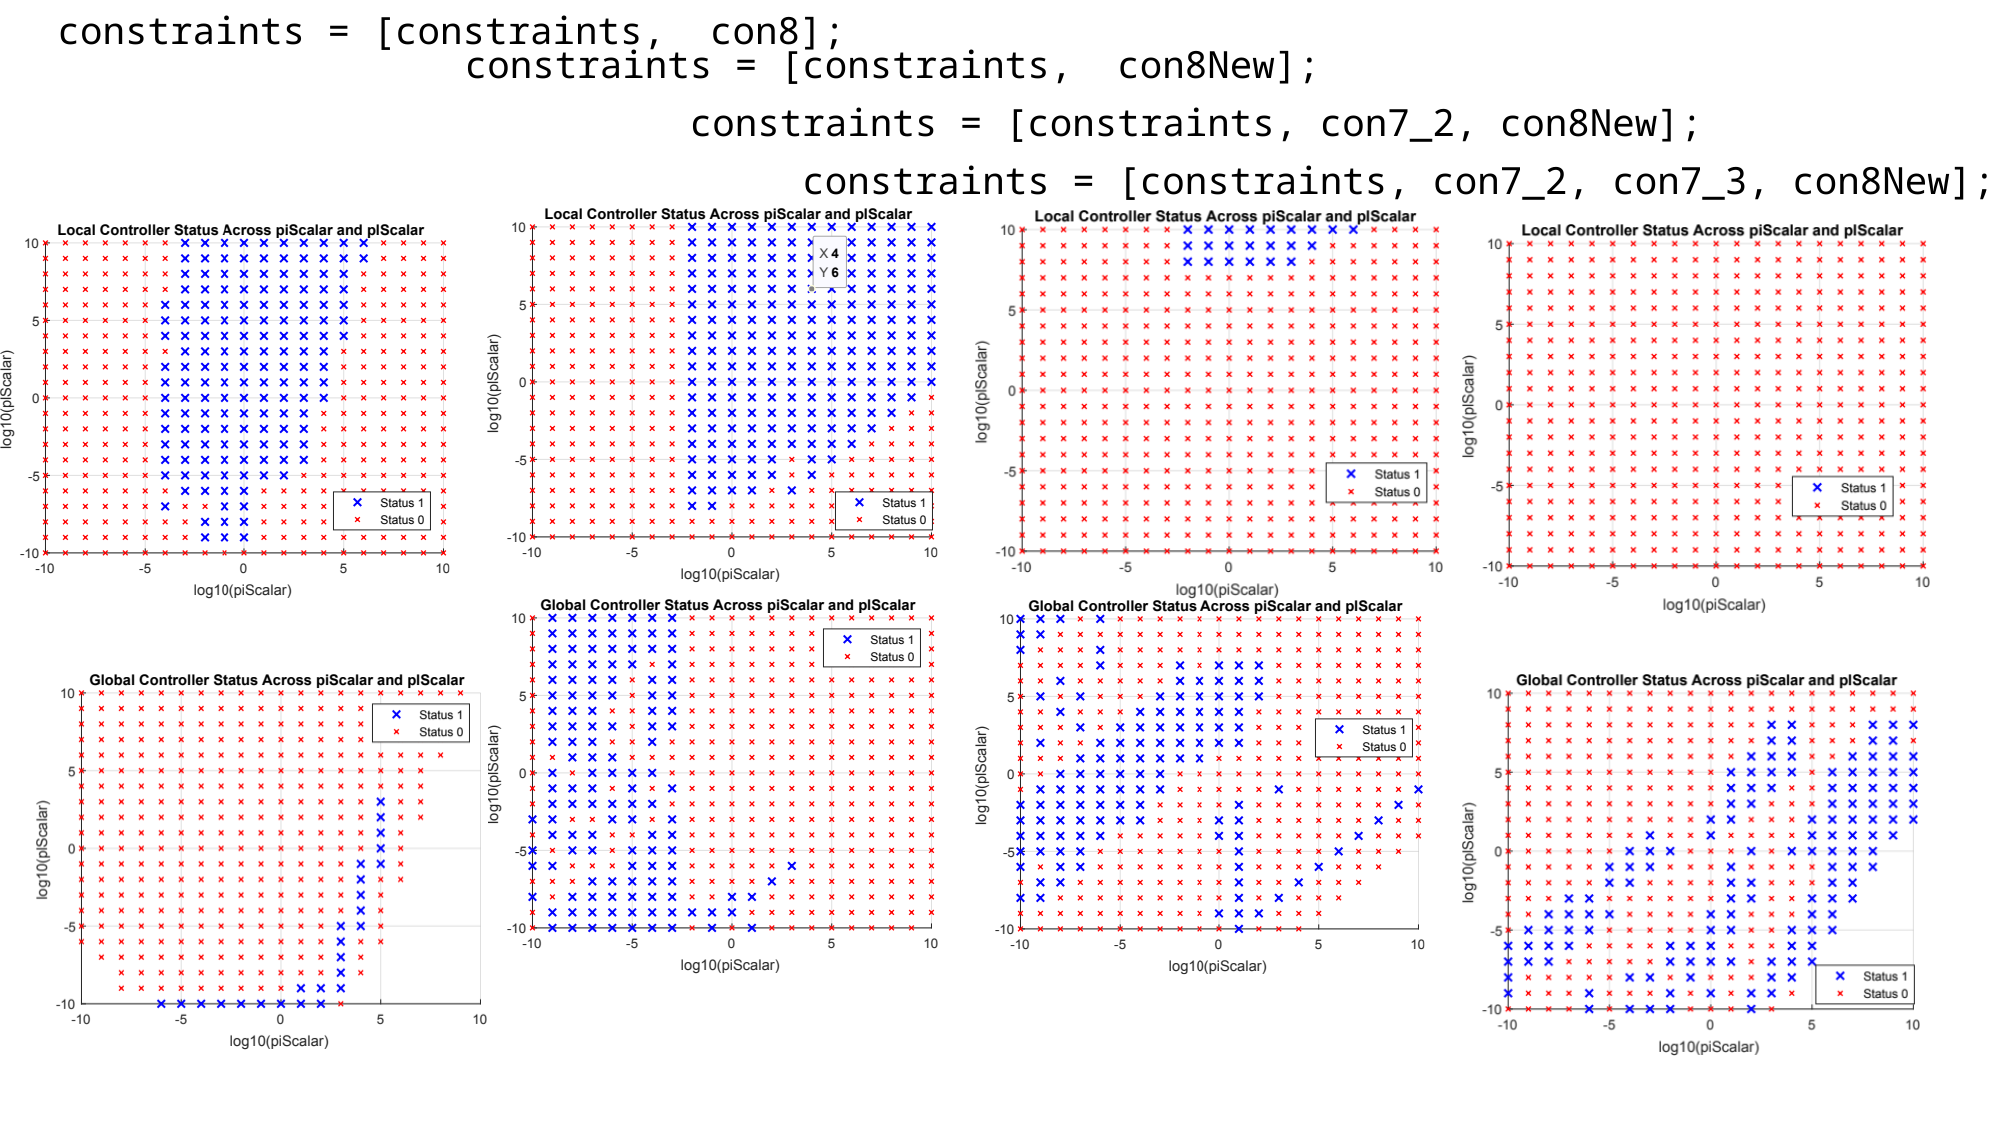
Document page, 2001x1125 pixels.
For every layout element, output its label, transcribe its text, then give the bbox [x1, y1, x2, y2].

picture [36, 599, 939, 1051]
picture [487, 208, 938, 583]
text_box constraints = [constraints, con7_2, con7_3, con8New]; [787, 149, 2000, 209]
text_box constraints = [constraints, con8]; [42, 0, 863, 59]
text_box constraints = [constraints, con8New]; [449, 33, 1338, 92]
picture [1462, 224, 1931, 615]
text_box constraints = [constraints, con7_2, con8New]; [675, 91, 1721, 150]
picture [0, 224, 450, 600]
picture [974, 210, 1444, 975]
picture [1462, 674, 1921, 1057]
